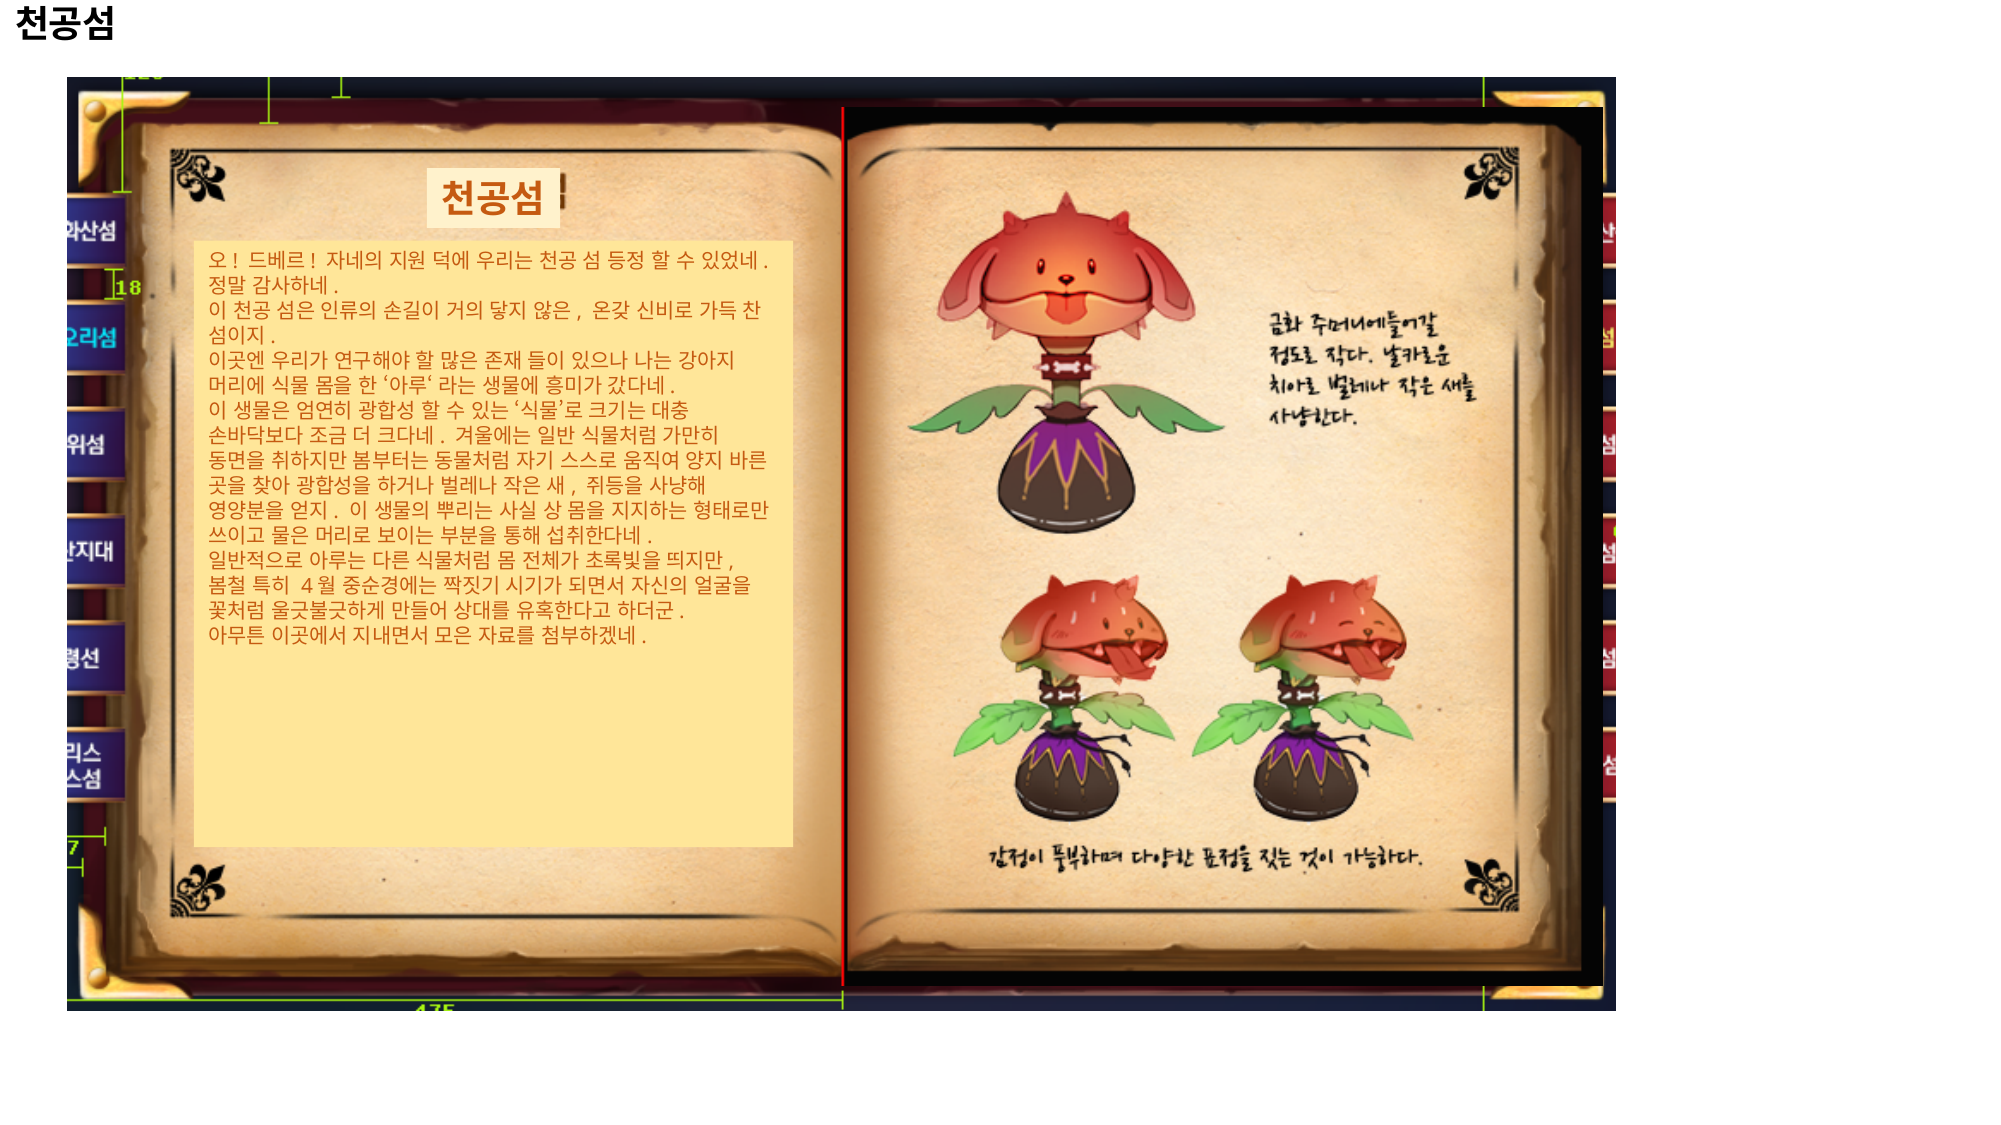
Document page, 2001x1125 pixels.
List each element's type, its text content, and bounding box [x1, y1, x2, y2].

title 천공섬 [0, 0, 2000, 54]
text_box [67, 77, 1616, 1011]
picture [841, 107, 1603, 986]
